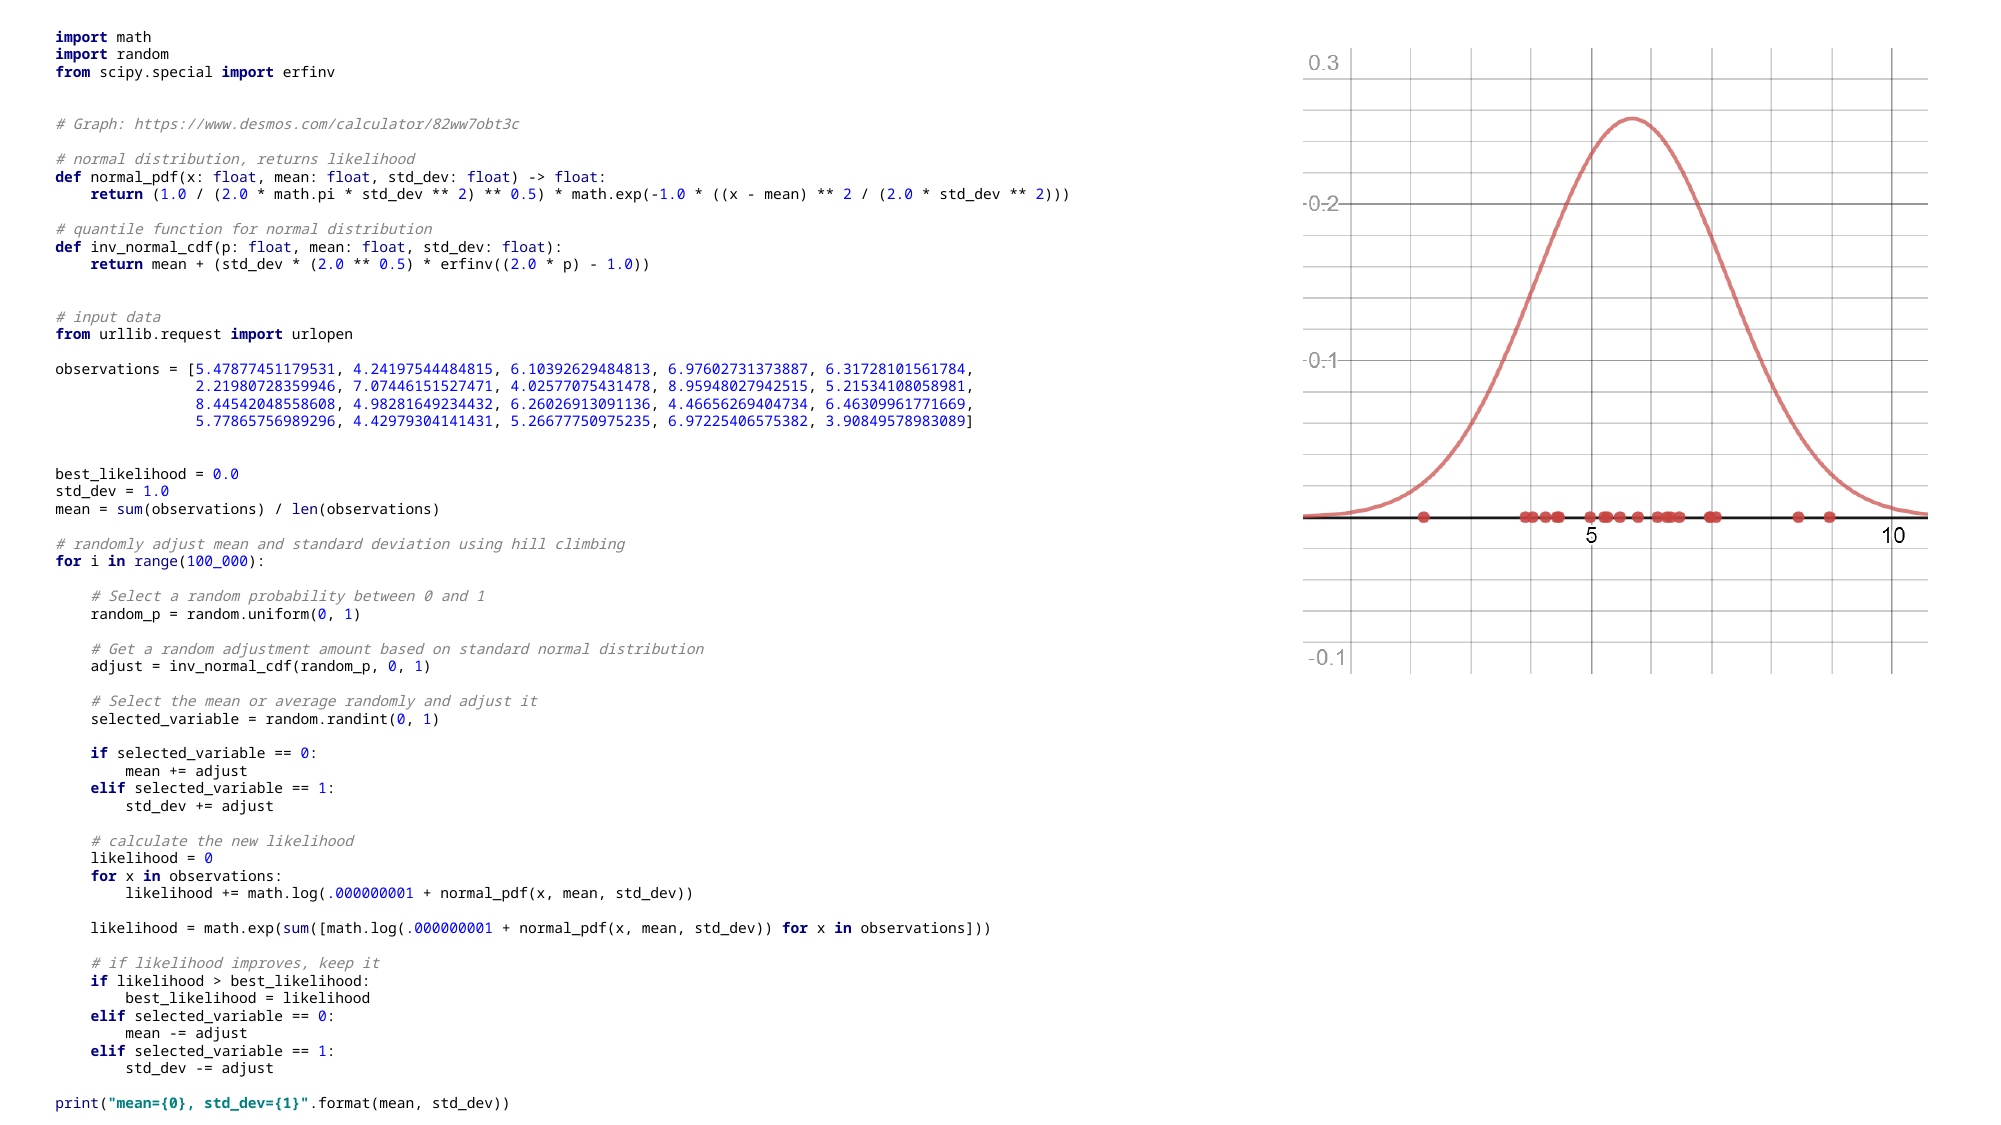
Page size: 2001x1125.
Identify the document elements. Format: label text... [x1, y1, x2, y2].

picture [1303, 48, 1929, 674]
text_box import math import random from scipy.special import erfinv # Graph: https://www.desmos.com/calculator/82ww7obt3c # normal distribution, returns likelihood def normal_pdf(x: float, mean: float, std_dev: float) -> float: return (1.0 / (2.0 * math.pi * std_dev ** 2) ** 0.5) * math.exp(-1.0 * ((x - mean) ** 2 / (2.0 * std_dev ** 2))) # quantile function for normal distribution def inv_normal_cdf(p: float, mean: float, std_dev: float): return mean + (std_dev * (2.0 ** 0.5) * erfinv((2.0 * p) - 1.0)) # input data from urllib.request import urlopen observations = [5.47877451179531, 4.24197544484815, 6.10392629484813, 6.97602731373887, 6.31728101561784, 2.21980728359946, 7.07446151527471, 4.02577075431478, 8.95948027942515, 5.21534108058981, 8.44542048558608, 4.98281649234432, 6.26026913091136, 4.46656269404734, 6.46309961771669, 5.77865756989296, 4.42979304141431, 5.26677750975235, 6.97225406575382, 3.90849578983089] best_likelihood = 0.0 std_dev = 1.0 mean = sum(observations) / len(observations) # randomly adjust mean and standard deviation using hill climbing for i in range(100_000): # Select a random probability between 0 and 1 random_p = random.uniform(0, 1) # Get a random adjustment amount based on standard normal distribution adjust = inv_normal_cdf(random_p, 0, 1) # Select the mean or average randomly and adjust it selected_variable = random.randint(0, 1) if selected_variable == 0: mean += adjust elif selected_variable == 1: std_dev += adjust # calculate the new likelihood likelihood = 0 for x in observations: likelihood += math.log(.000000001 + normal_pdf(x, mean, std_dev)) likelihood = math.exp(sum([math.log(.000000001 + normal_pdf(x, mean, std_dev)) for x in observations])) # if likelihood improves, keep it if likelihood > best_likelihood: best_likelihood = likelihood elif selected_variable == 0: mean -= adjust elif selected_variable == 1: std_dev -= adjust print("mean={0}, std_dev={1}".format(mean, std_dev)) [40, 20, 2000, 1119]
